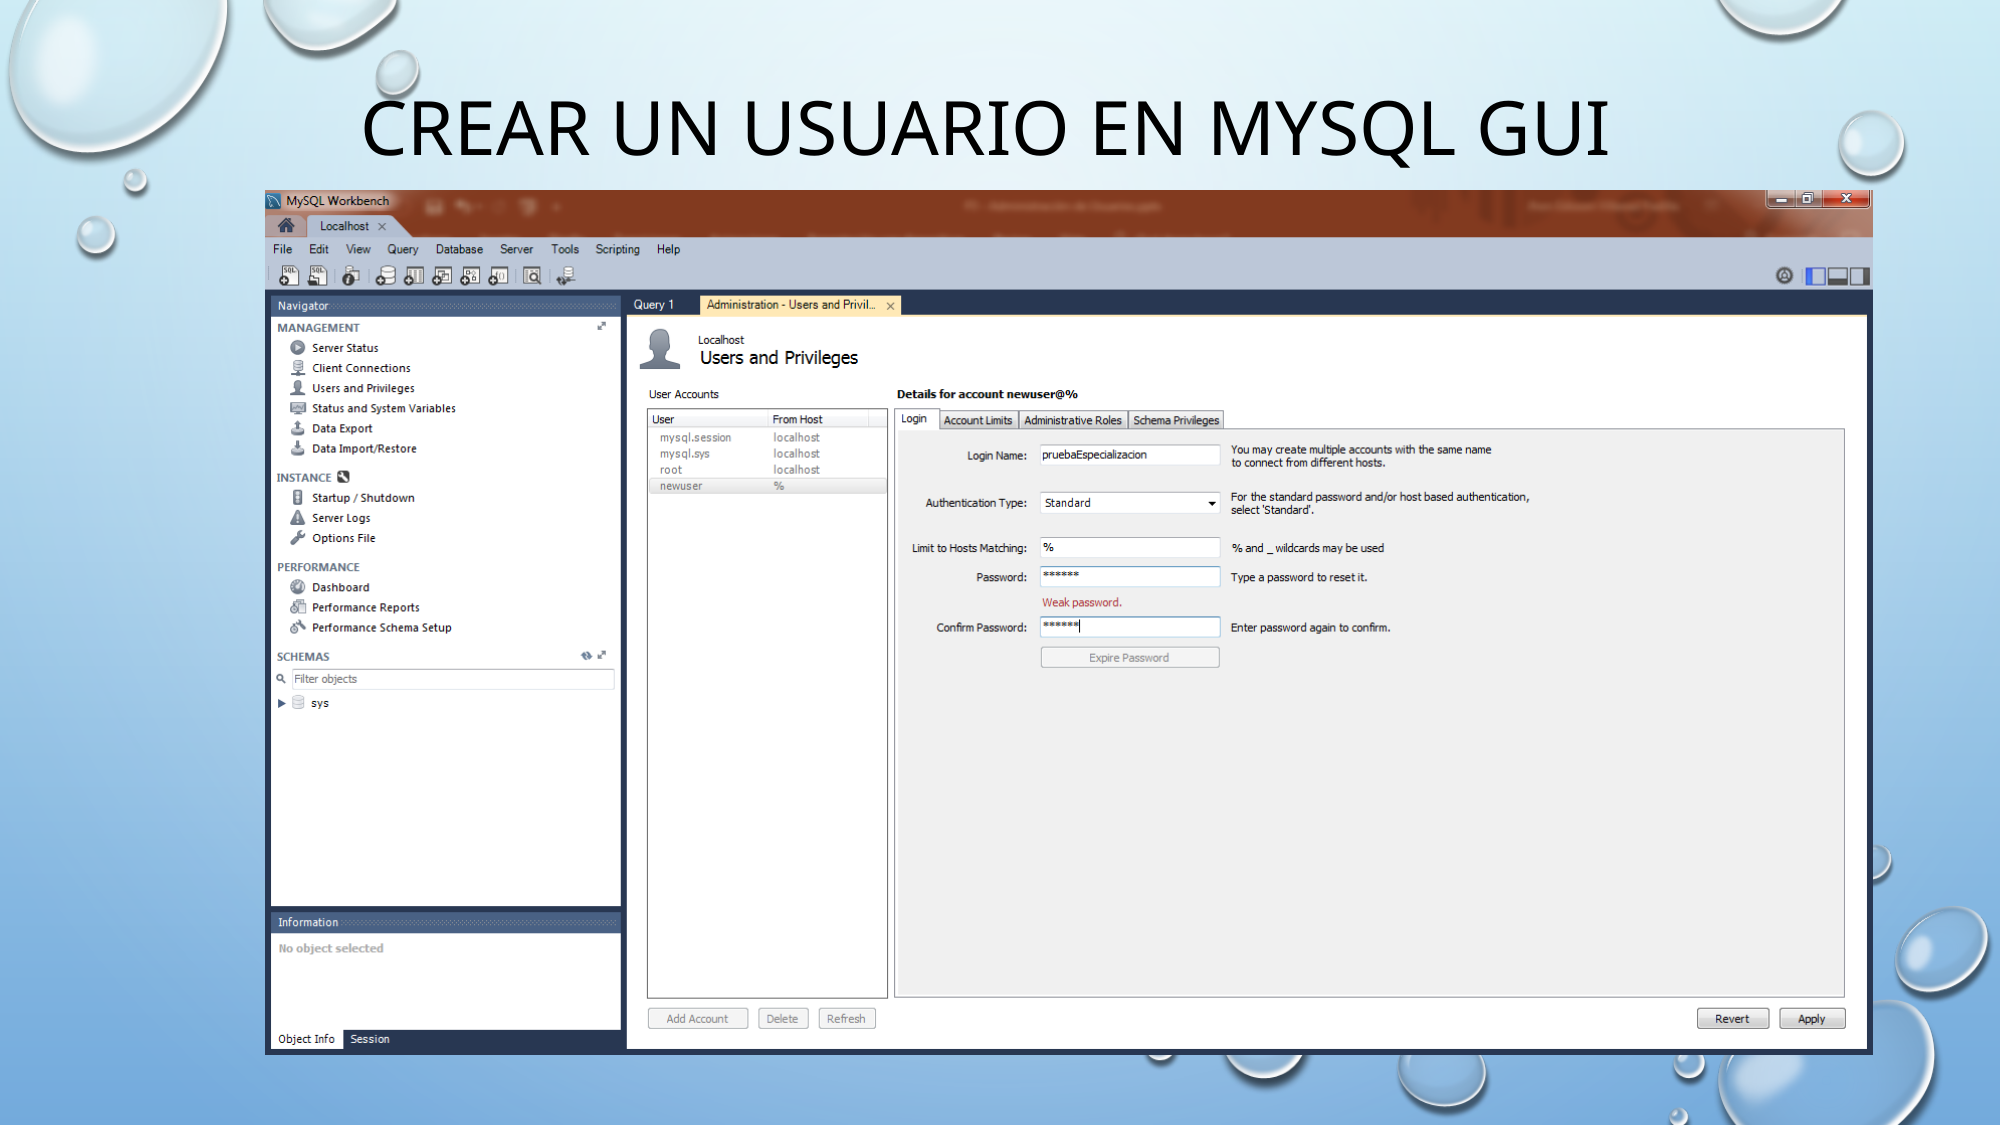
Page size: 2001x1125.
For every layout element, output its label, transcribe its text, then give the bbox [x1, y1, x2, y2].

title Crear un Usuario en MySQL GUI [136, 0, 1837, 262]
picture [0, 0, 2000, 1125]
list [265, 190, 1874, 1055]
